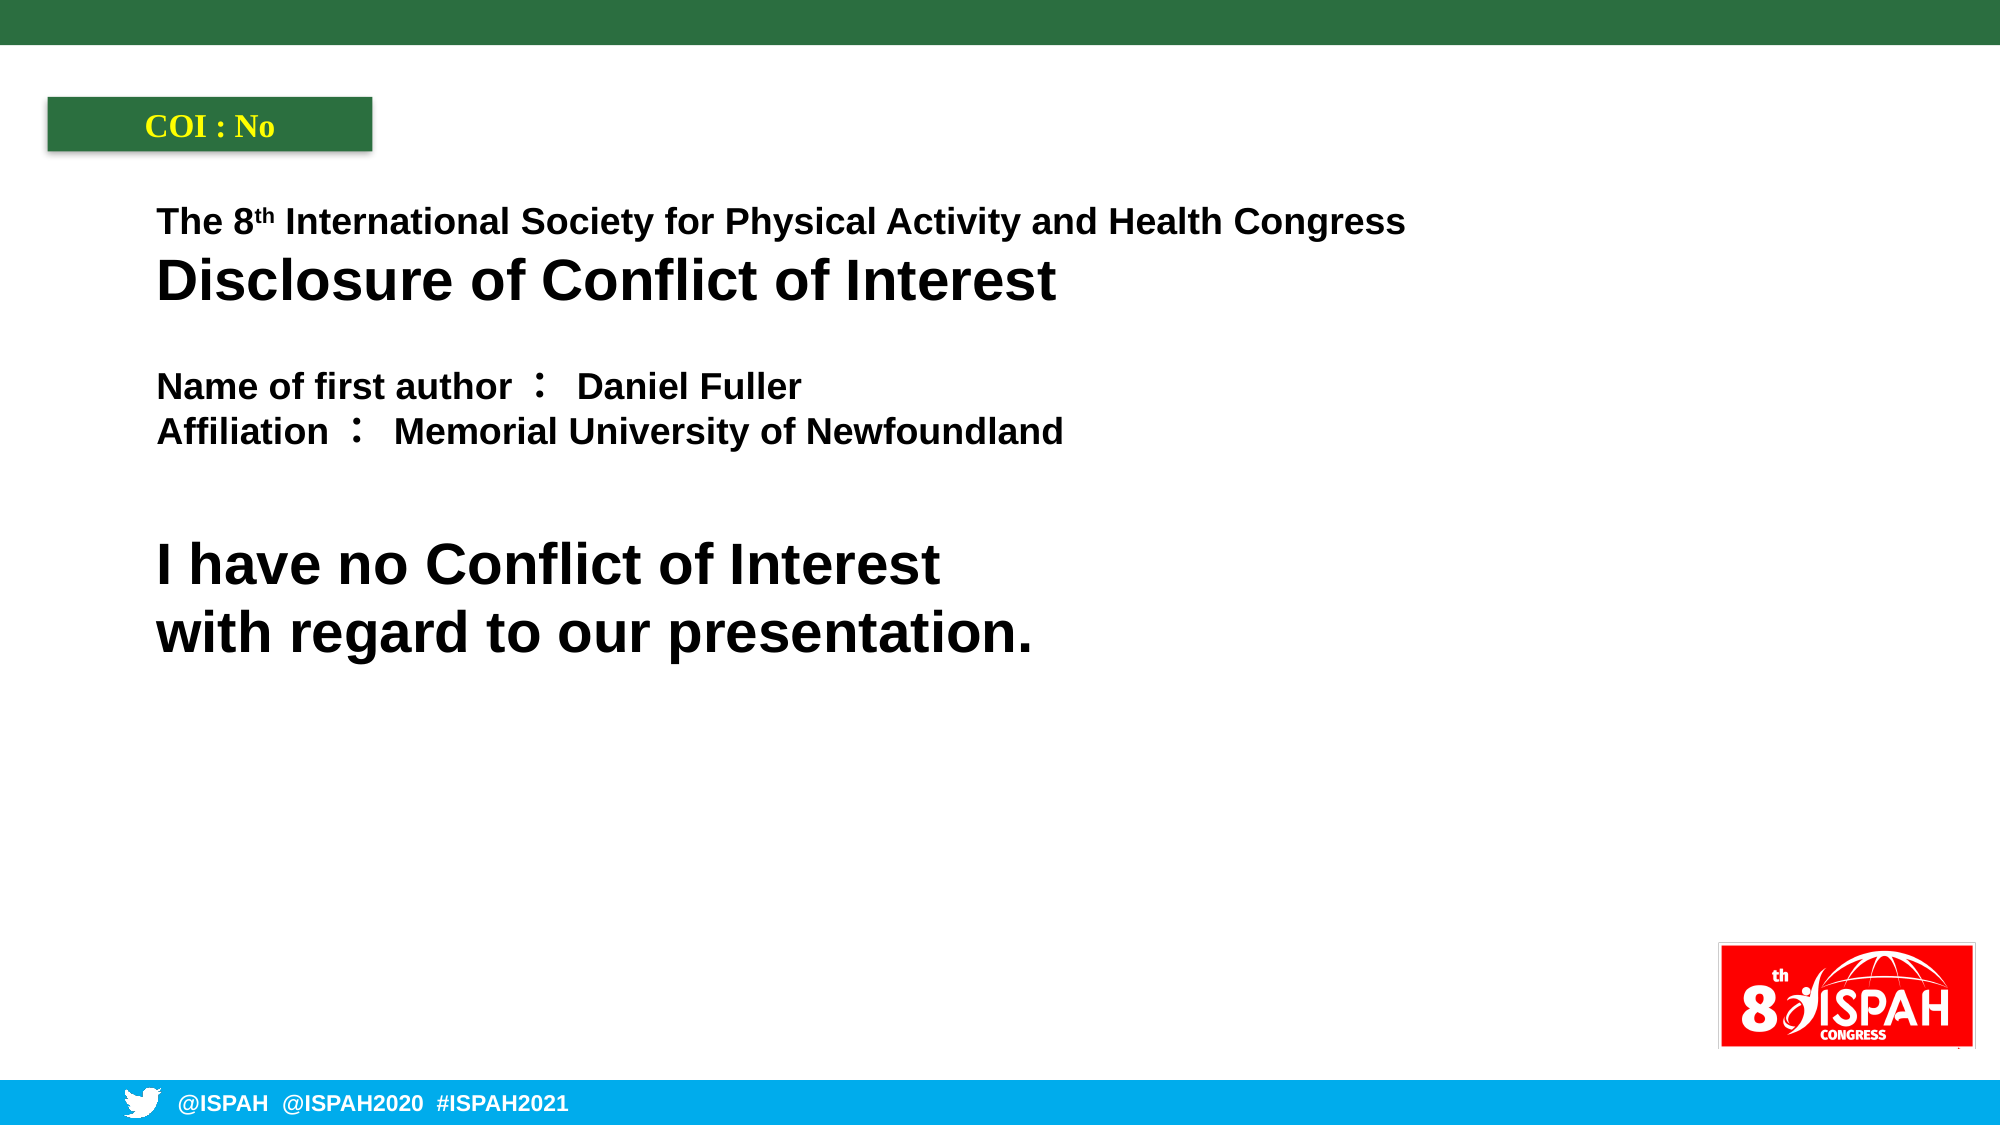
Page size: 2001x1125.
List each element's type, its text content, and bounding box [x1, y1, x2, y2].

text_box COI : No [47, 96, 373, 152]
picture [126, 1088, 160, 1117]
text_box The 8th International Society for Physical Activity and Health Congress Disclosure of Conflict of Interest Name of first author： Daniel Fuller Affiliation： Memorial University of Newfoundland [141, 189, 1502, 460]
picture [1717, 940, 1977, 1049]
text_box I have no Conflict of Interest with regard to our presentation. [141, 532, 1395, 695]
